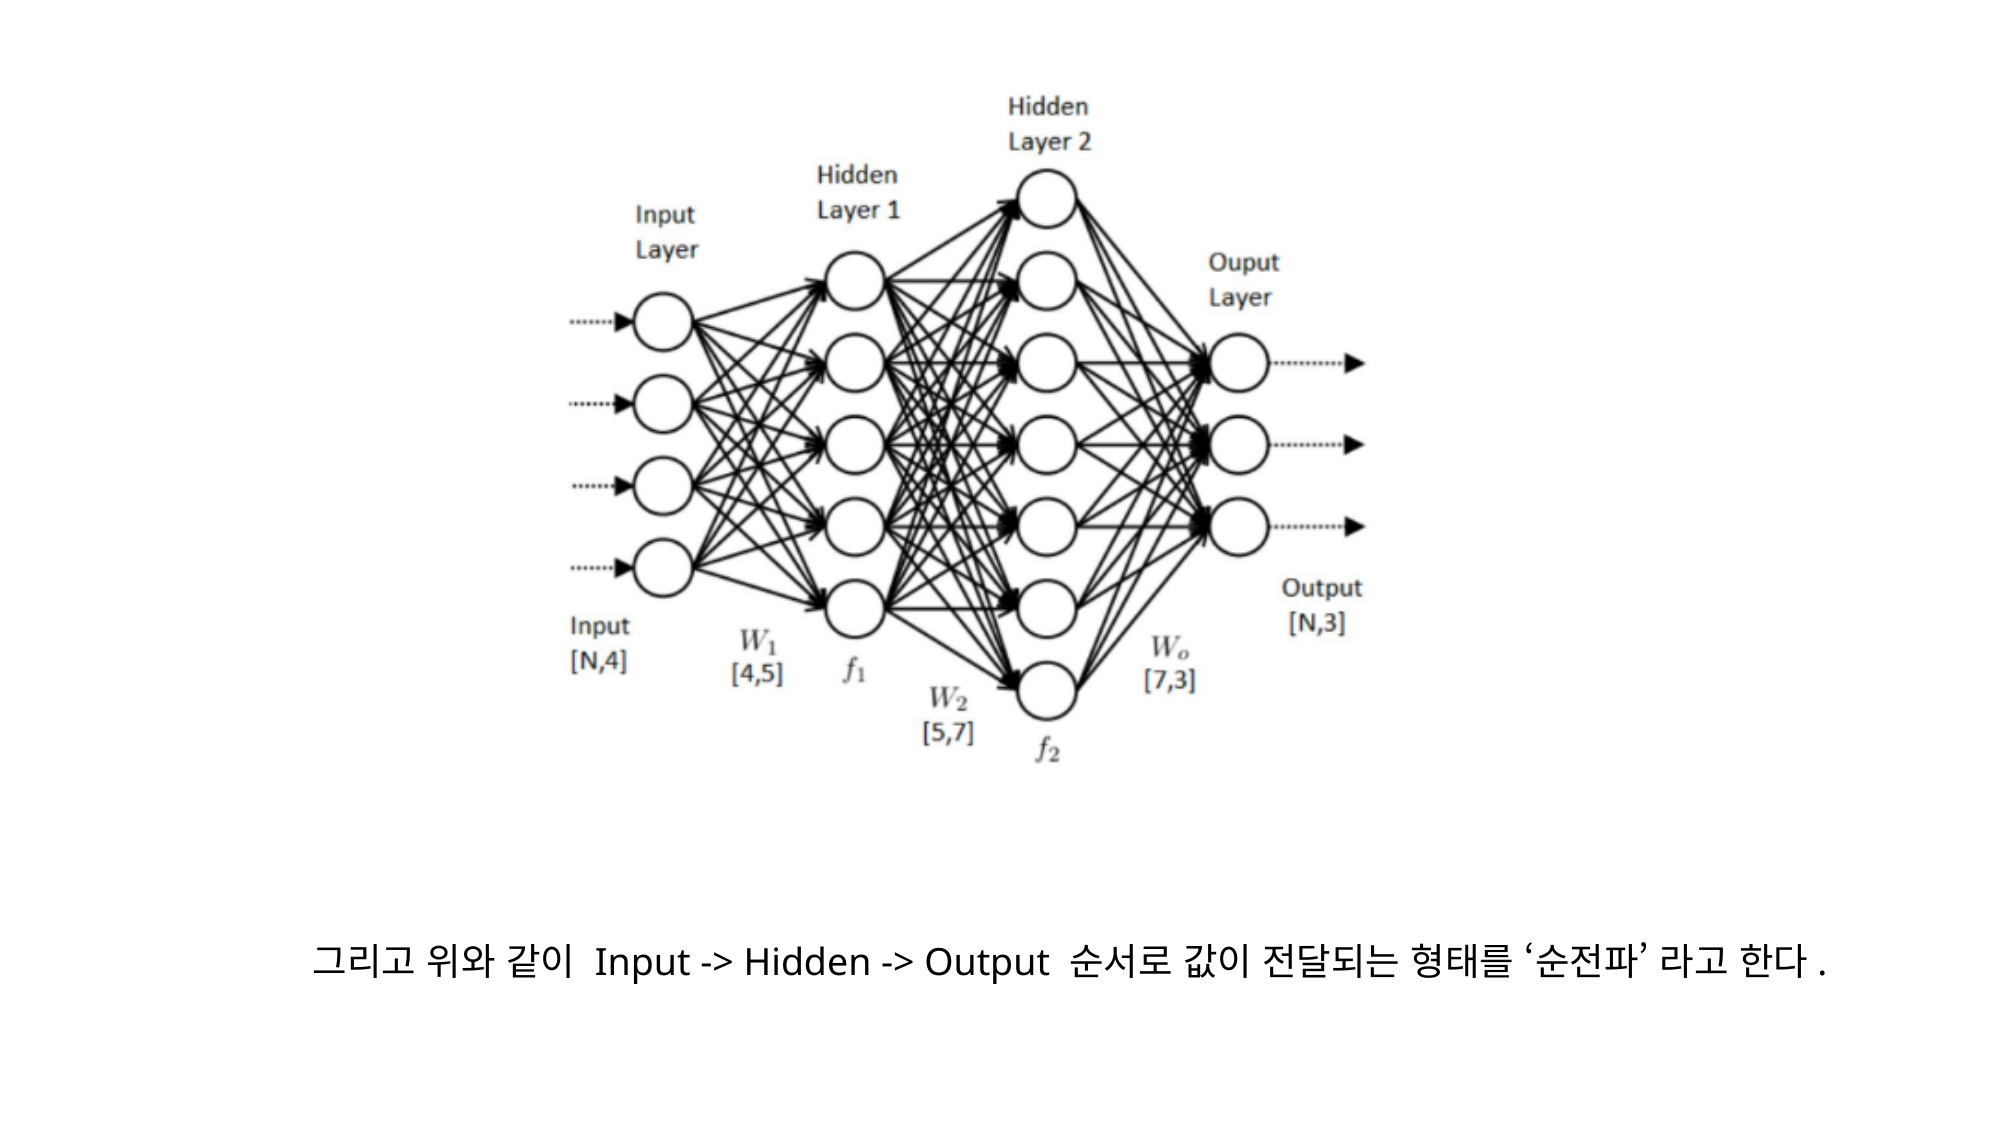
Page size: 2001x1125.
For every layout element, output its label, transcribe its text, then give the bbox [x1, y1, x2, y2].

picture [564, 90, 1371, 768]
text_box 그리고 위와 같이 Input -> Hidden -> Output 순서로 값이 전달되는 형태를 ‘순전파’ 라고 한다. [298, 930, 1849, 991]
